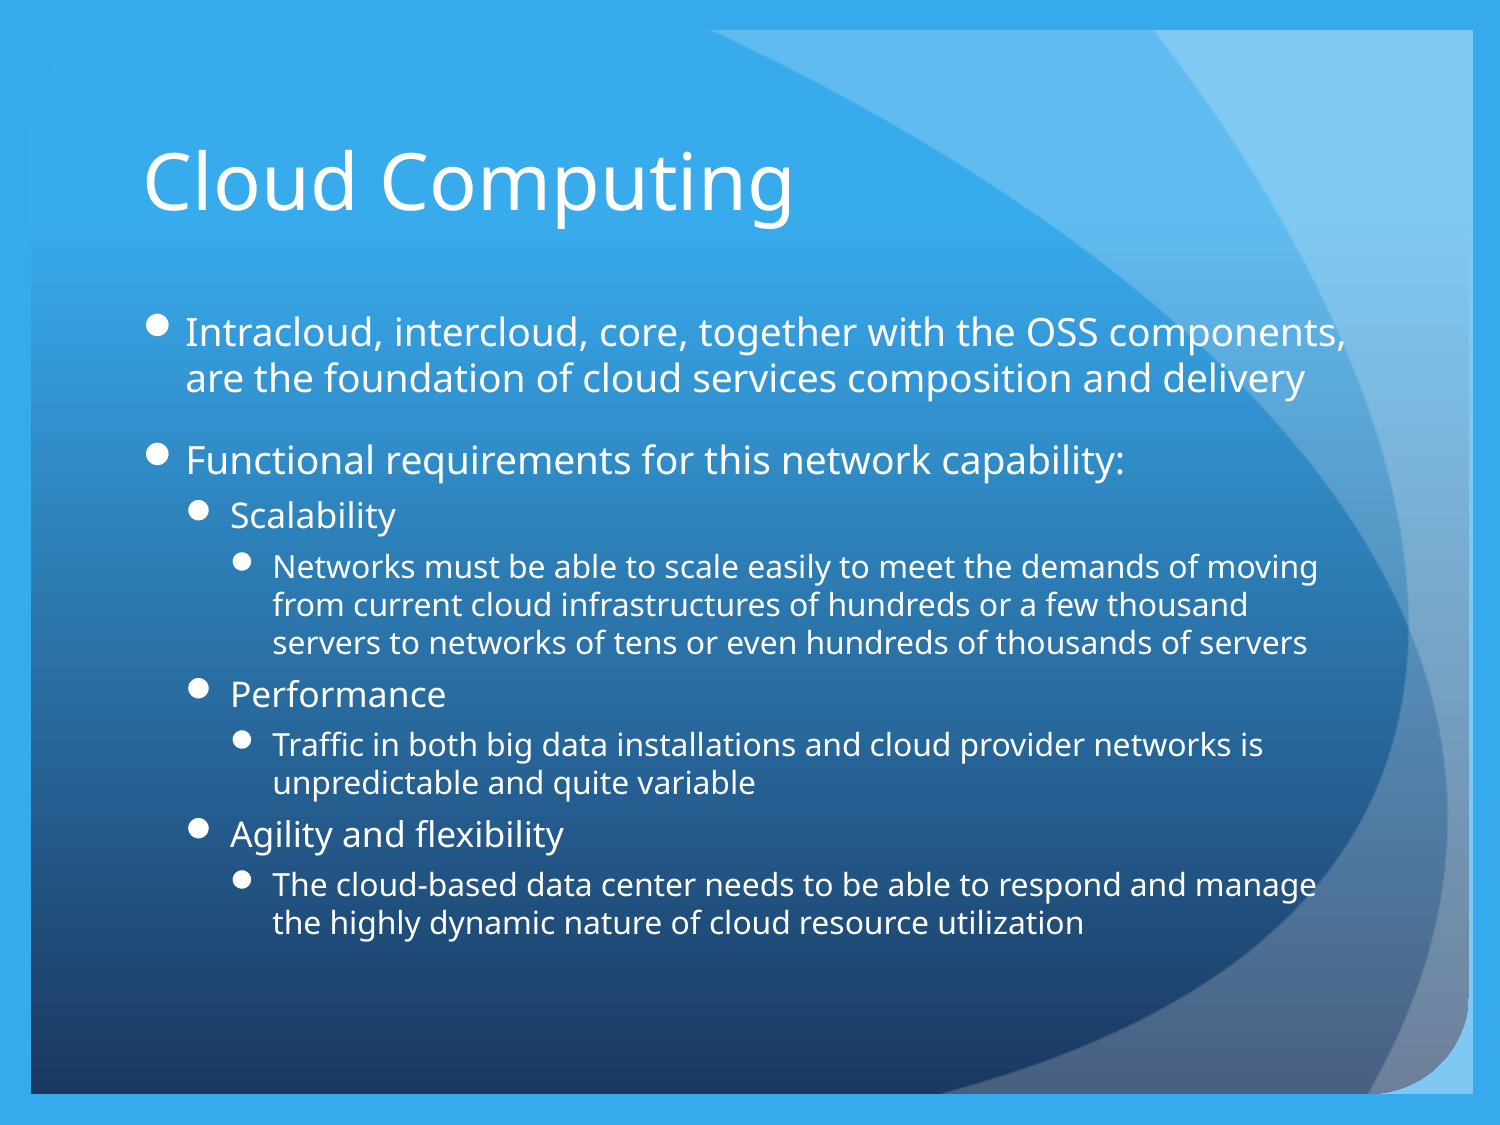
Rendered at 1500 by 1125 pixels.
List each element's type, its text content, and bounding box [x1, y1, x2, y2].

title Cloud Computing [127, 62, 1372, 234]
list Intracloud, intercloud, core, together with the OSS components, are the foundation of cloud services composition and delivery Functional requirements for this network capability: Scalability Networks must be able to scale easily to meet the demands of moving from current cloud infrastructures of hundreds or a few thousand servers to networks of tens or even hundreds of thousands of servers Performance Traffic in both big data installations and cloud provider networks is unpredictable and quite variable Agility and flexibility The cloud-based data center needs to be able to respond and manage the highly dynamic nature of cloud resource utilization [127, 299, 1372, 991]
picture [24, 30, 1473, 1094]
